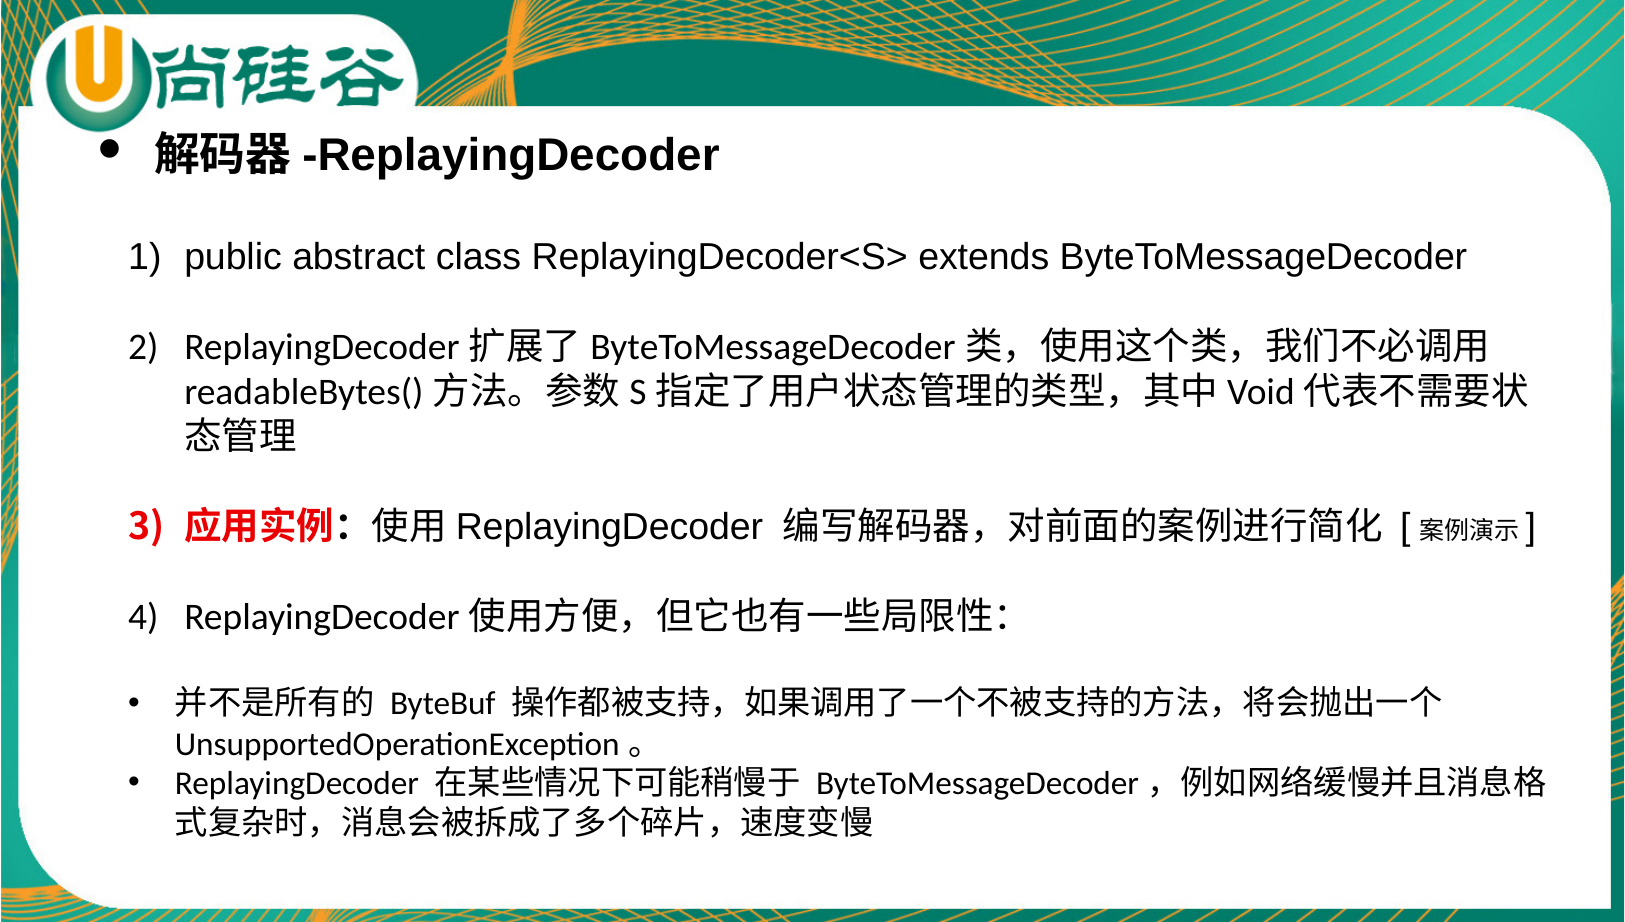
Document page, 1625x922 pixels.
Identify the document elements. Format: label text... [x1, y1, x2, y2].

text_box 解码器-ReplayingDecoder [83, 123, 1486, 188]
text_box public abstract class ReplayingDecoder<S> extends ByteToMessageDecoder ReplayingDecoder扩展了ByteToMessageDecoder类，使用这个类，我们不必调用readableBytes()方法。参数S指定了用户状态管理的类型，其中Void代表不需要状态管理 应用实例：使用ReplayingDecoder 编写解码器，对前面的案例进行简化 [案例演示] ReplayingDecoder使用方便，但它也有一些局限性： 并不是所有的 ByteBuf 操作都被支持，如果调用了一个不被支持的方法，将会抛出一个 UnsupportedOperationException。 ReplayingDecoder 在某些情况下可能稍慢于 ByteToMessageDecoder，例如网络缓慢并且消息格式复杂时，消息会被拆成了多个碎片，速度变慢 [113, 224, 1569, 849]
picture [0, 0, 1625, 922]
